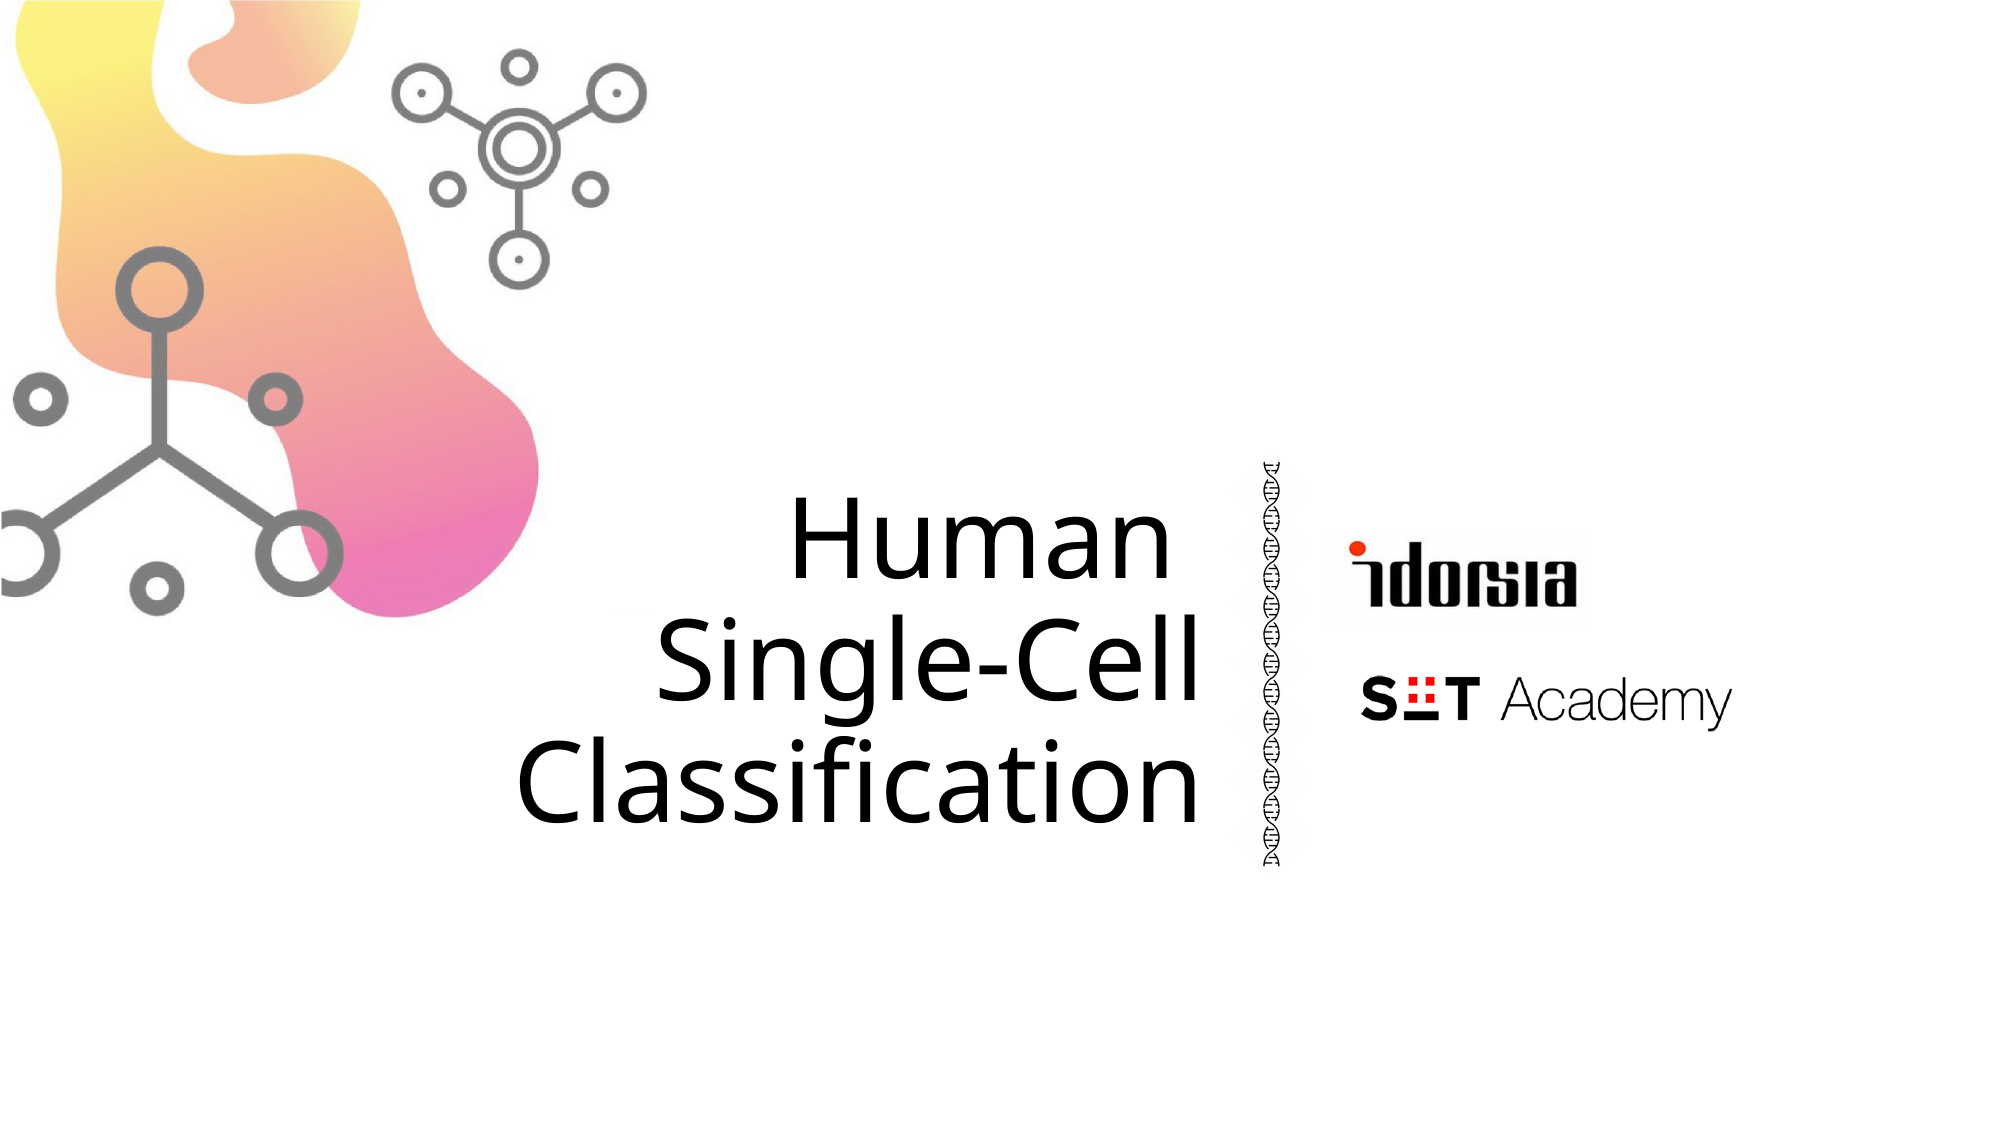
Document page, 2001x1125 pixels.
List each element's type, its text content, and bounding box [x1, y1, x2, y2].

picture [1232, 693, 1311, 877]
picture [1232, 451, 1311, 635]
picture [1322, 532, 1589, 632]
picture [1360, 663, 1732, 742]
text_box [1069, 635, 1474, 693]
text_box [0, 0, 691, 629]
title Human Single-Cell Classification [370, 276, 1220, 1052]
